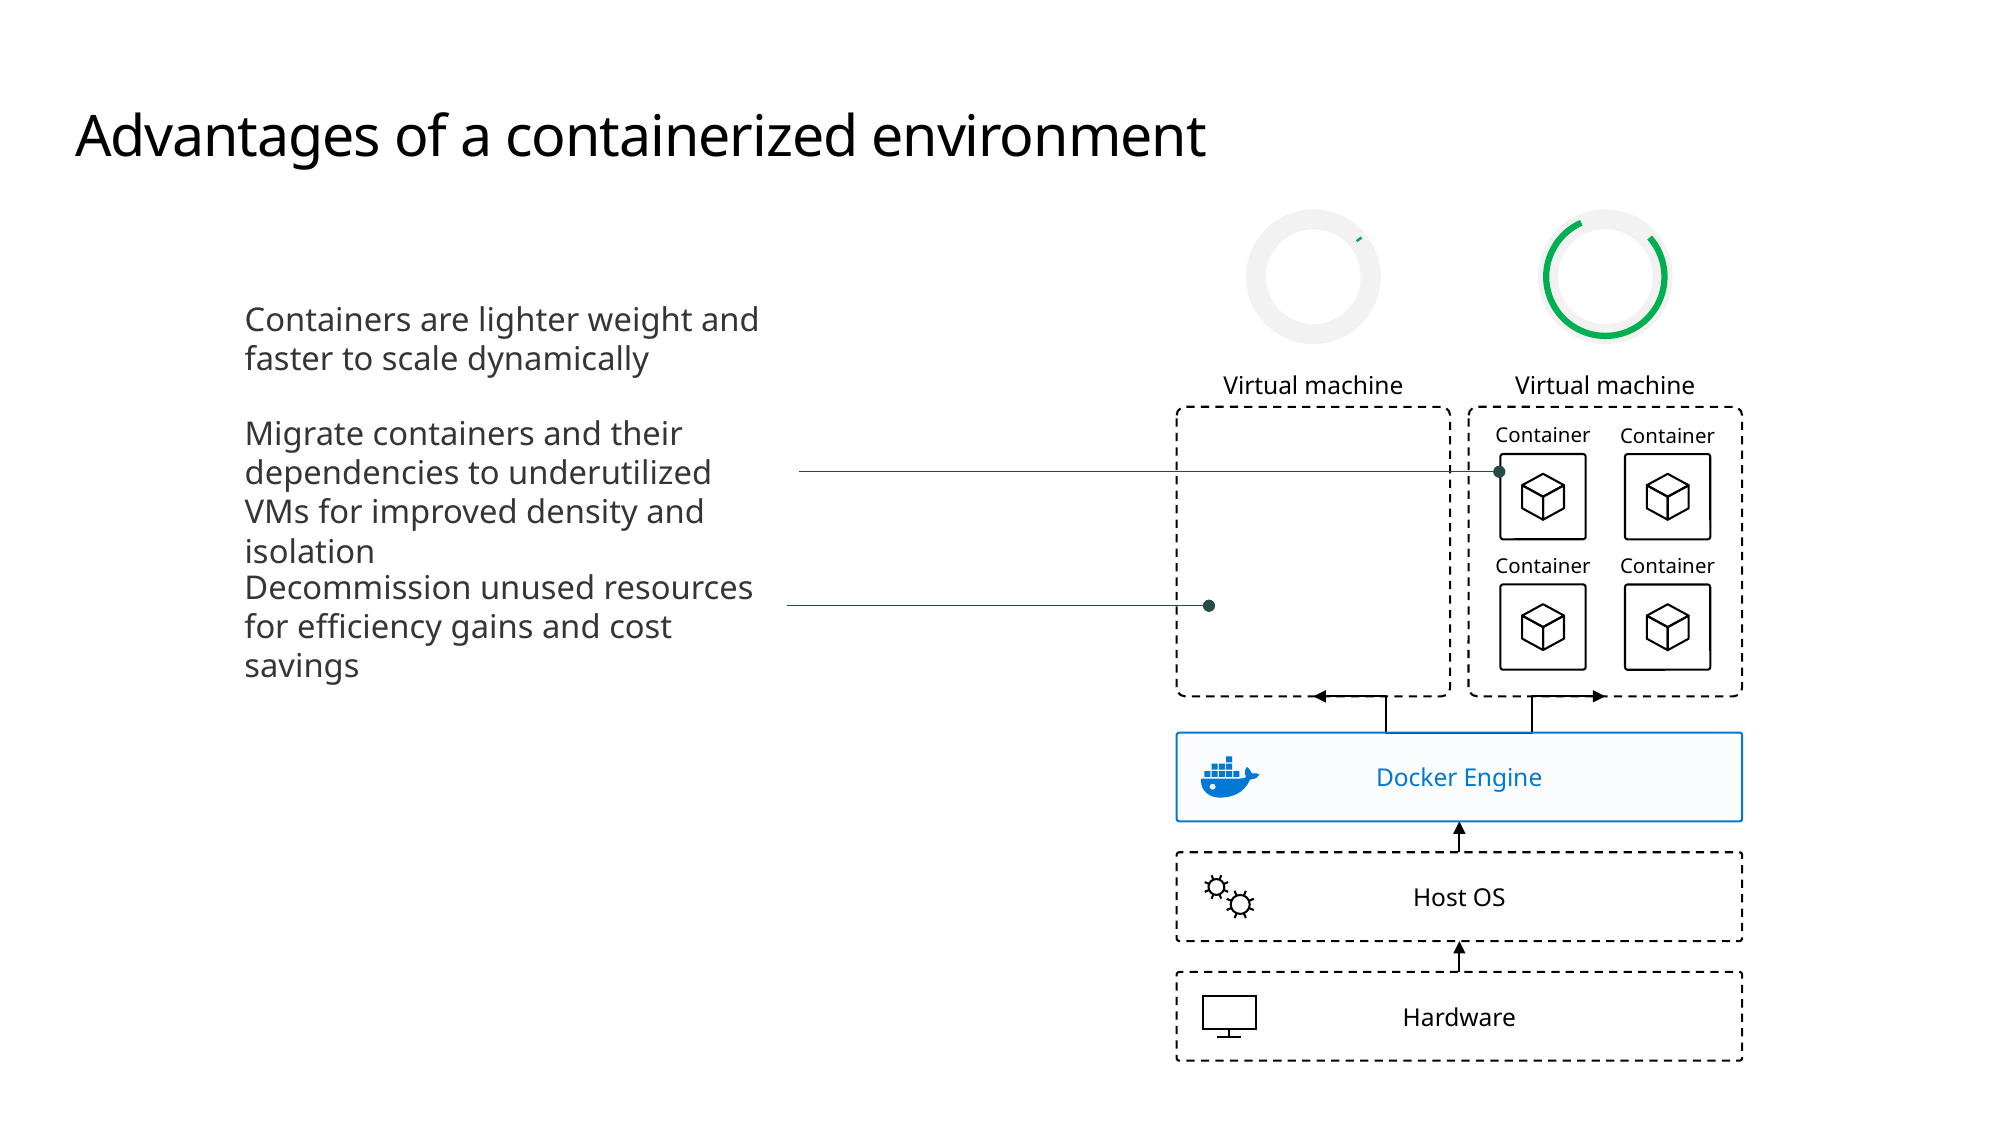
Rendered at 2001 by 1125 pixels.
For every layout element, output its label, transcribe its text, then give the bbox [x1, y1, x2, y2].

title Advantages of a containerized environment [74, 98, 1215, 287]
list Decommission unused resources for efficiency gains and cost savings [244, 566, 786, 651]
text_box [786, 209, 1754, 1061]
list Migrate containers and their dependencies to underutilized VMs for improved density and isolation [244, 412, 782, 551]
list Containers are lighter weight and faster to scale dynamically [244, 298, 786, 388]
